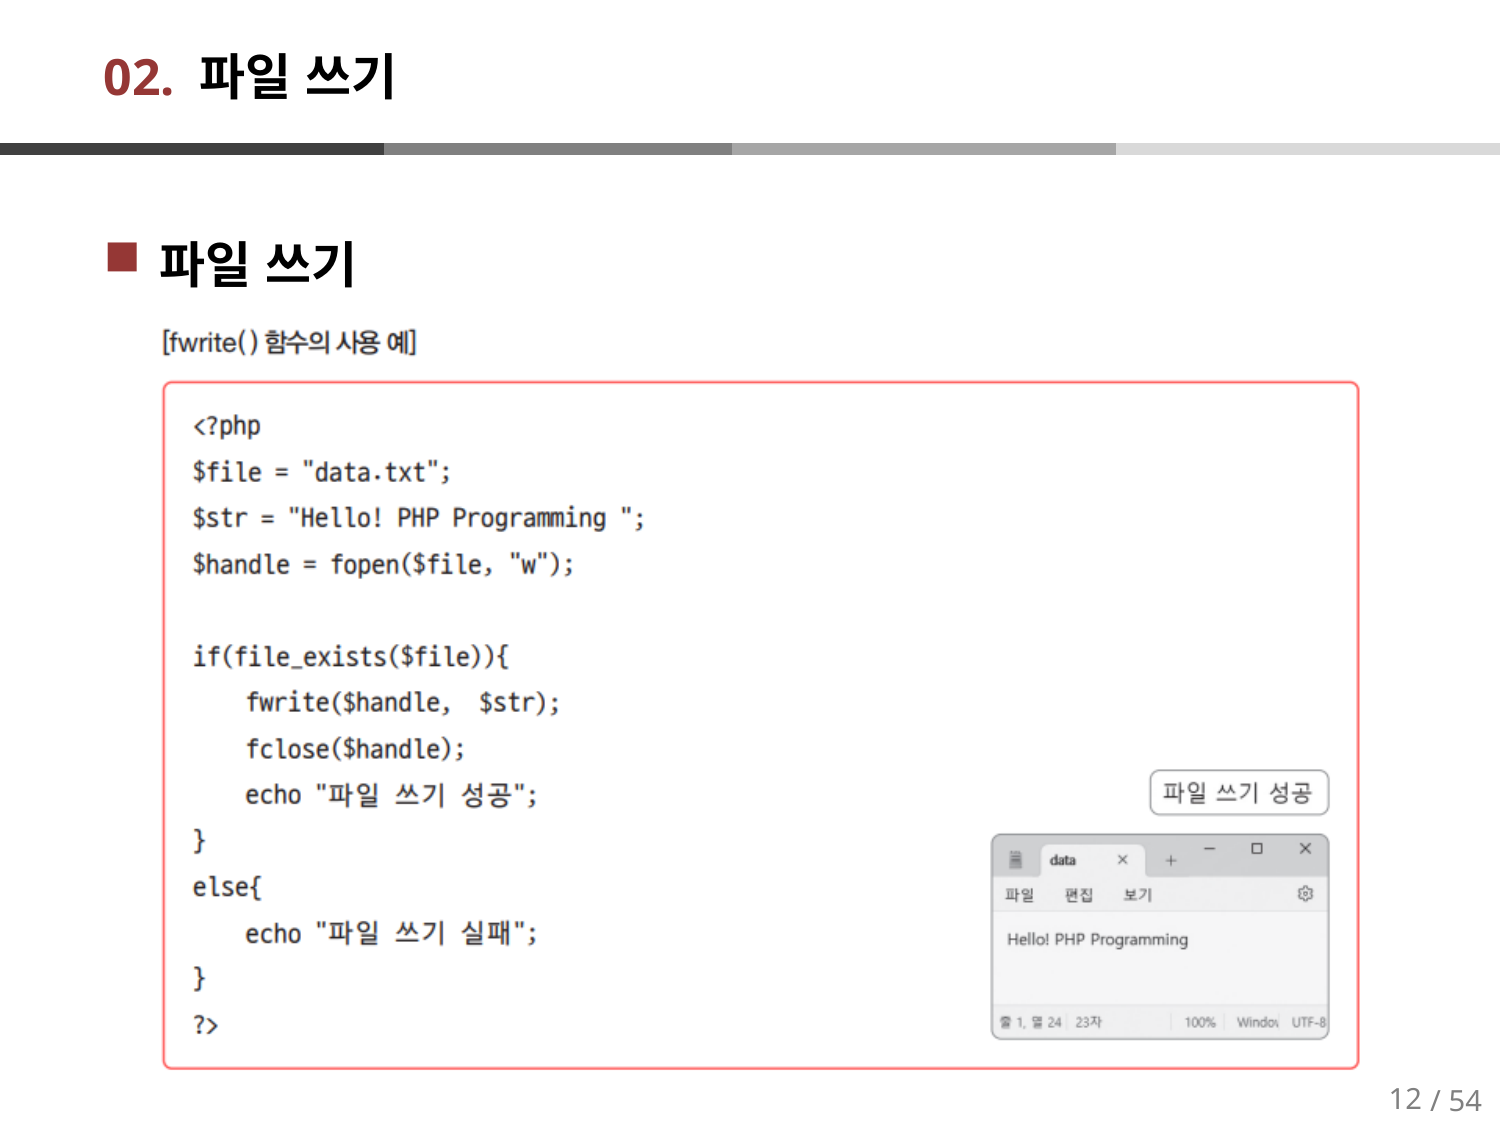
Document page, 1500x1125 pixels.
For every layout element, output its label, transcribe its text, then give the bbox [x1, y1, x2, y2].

title 02. 파일 쓰기 [88, 30, 1211, 121]
picture [157, 324, 1366, 1082]
list 파일 쓰기 [88, 196, 1436, 1083]
